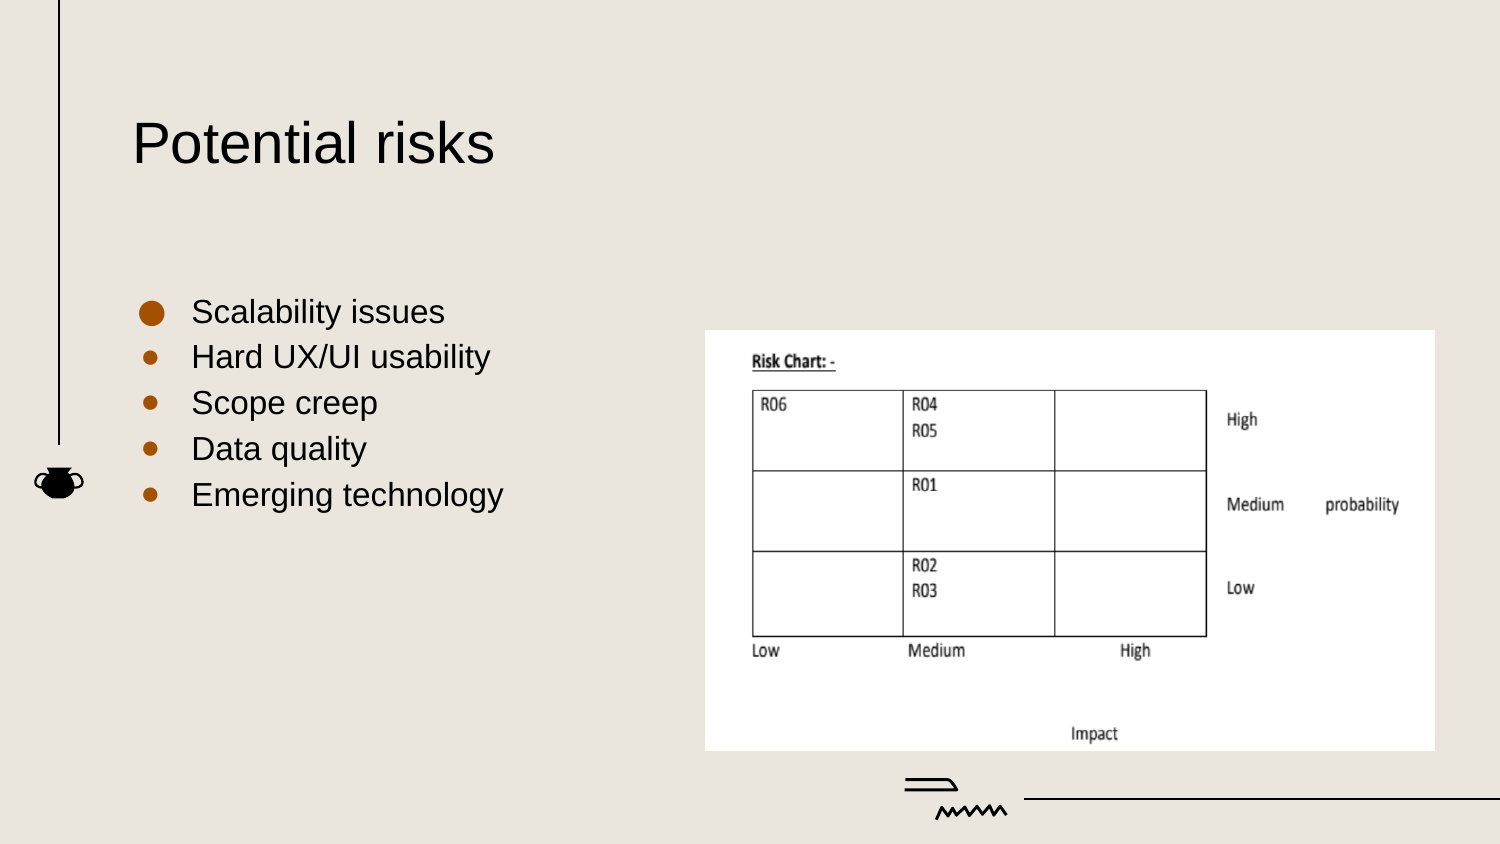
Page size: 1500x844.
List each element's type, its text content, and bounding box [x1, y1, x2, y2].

list Scalability issues Hard UX/UI usability Scope creep Data quality Emerging technology [101, 206, 779, 591]
title Potential risks [116, 79, 933, 200]
picture [705, 330, 1435, 751]
